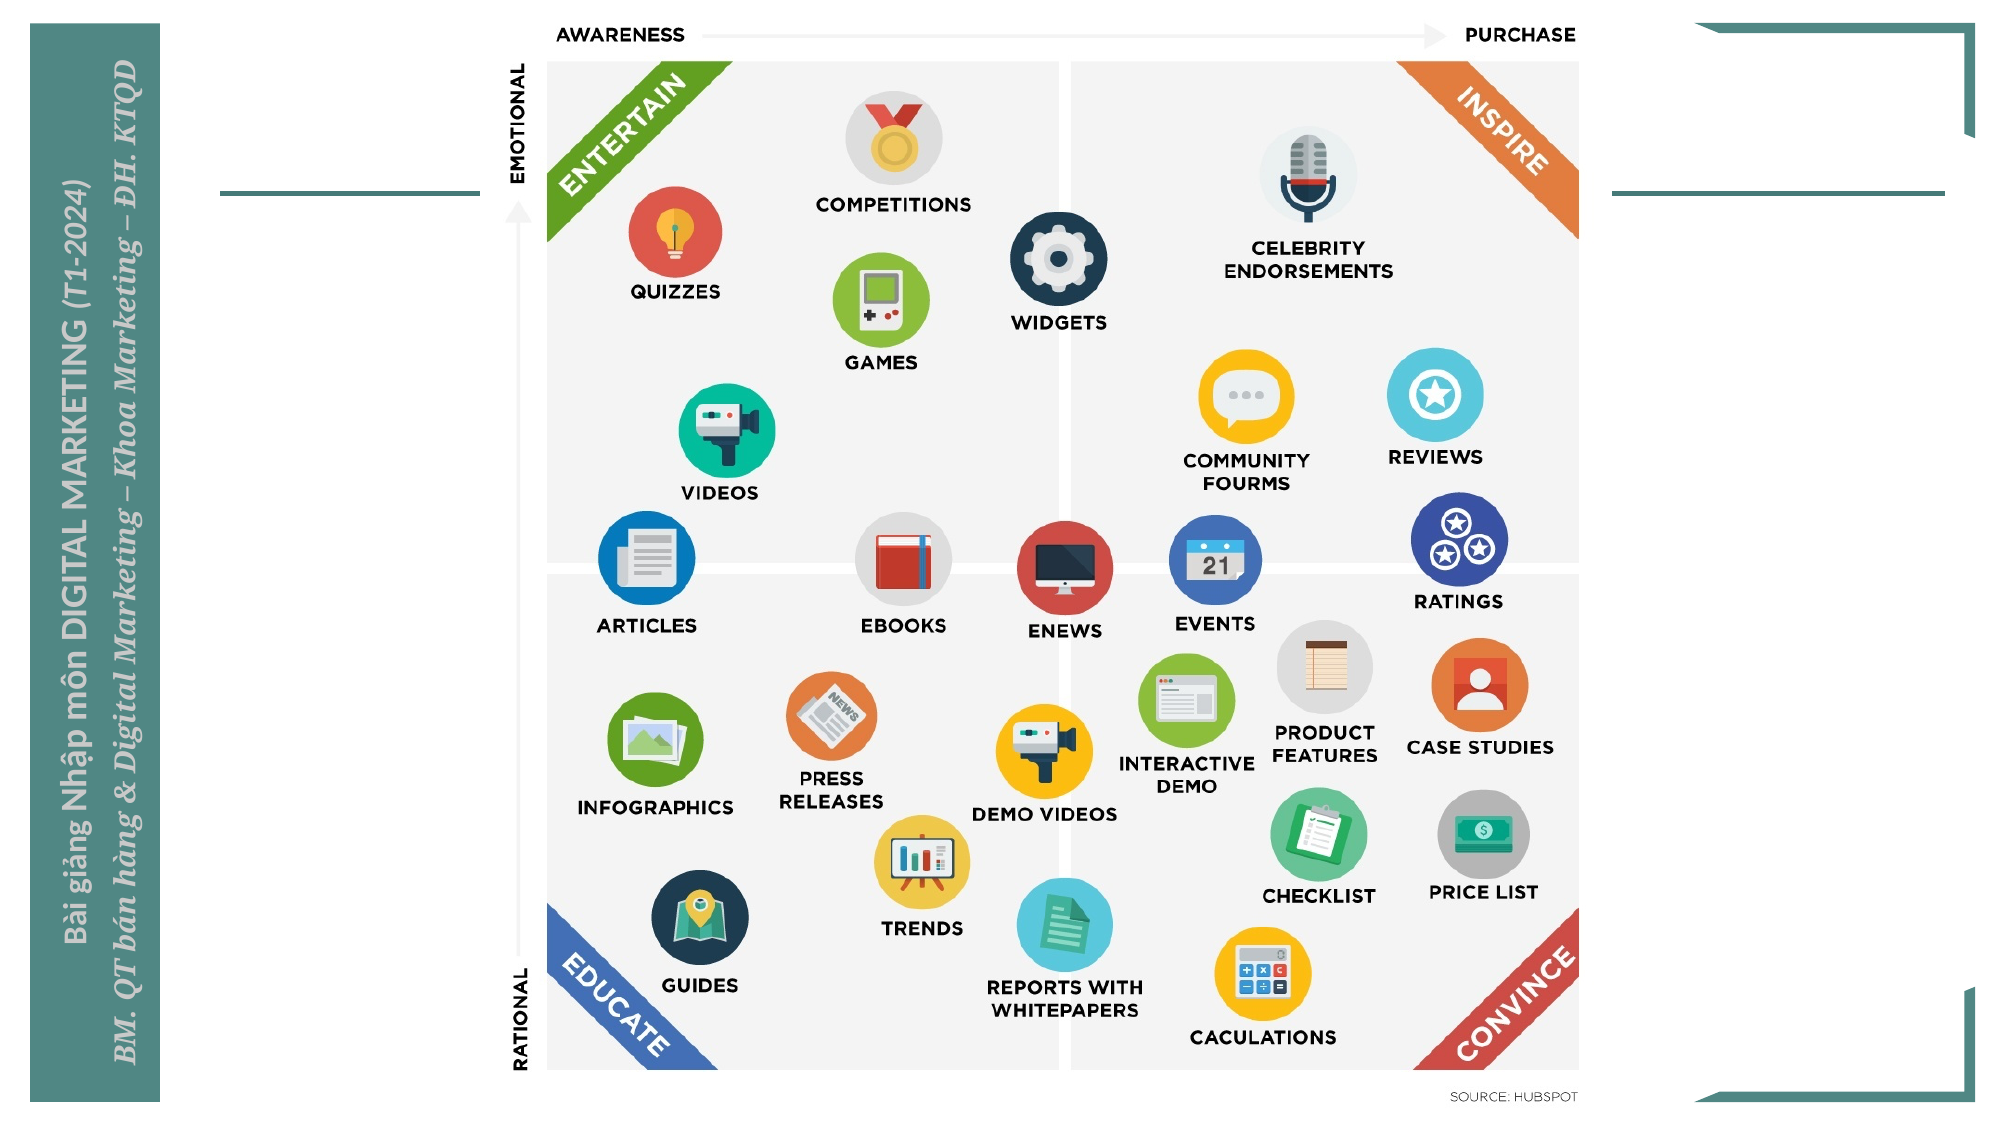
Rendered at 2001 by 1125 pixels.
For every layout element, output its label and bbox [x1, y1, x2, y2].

picture [480, 0, 1612, 1124]
